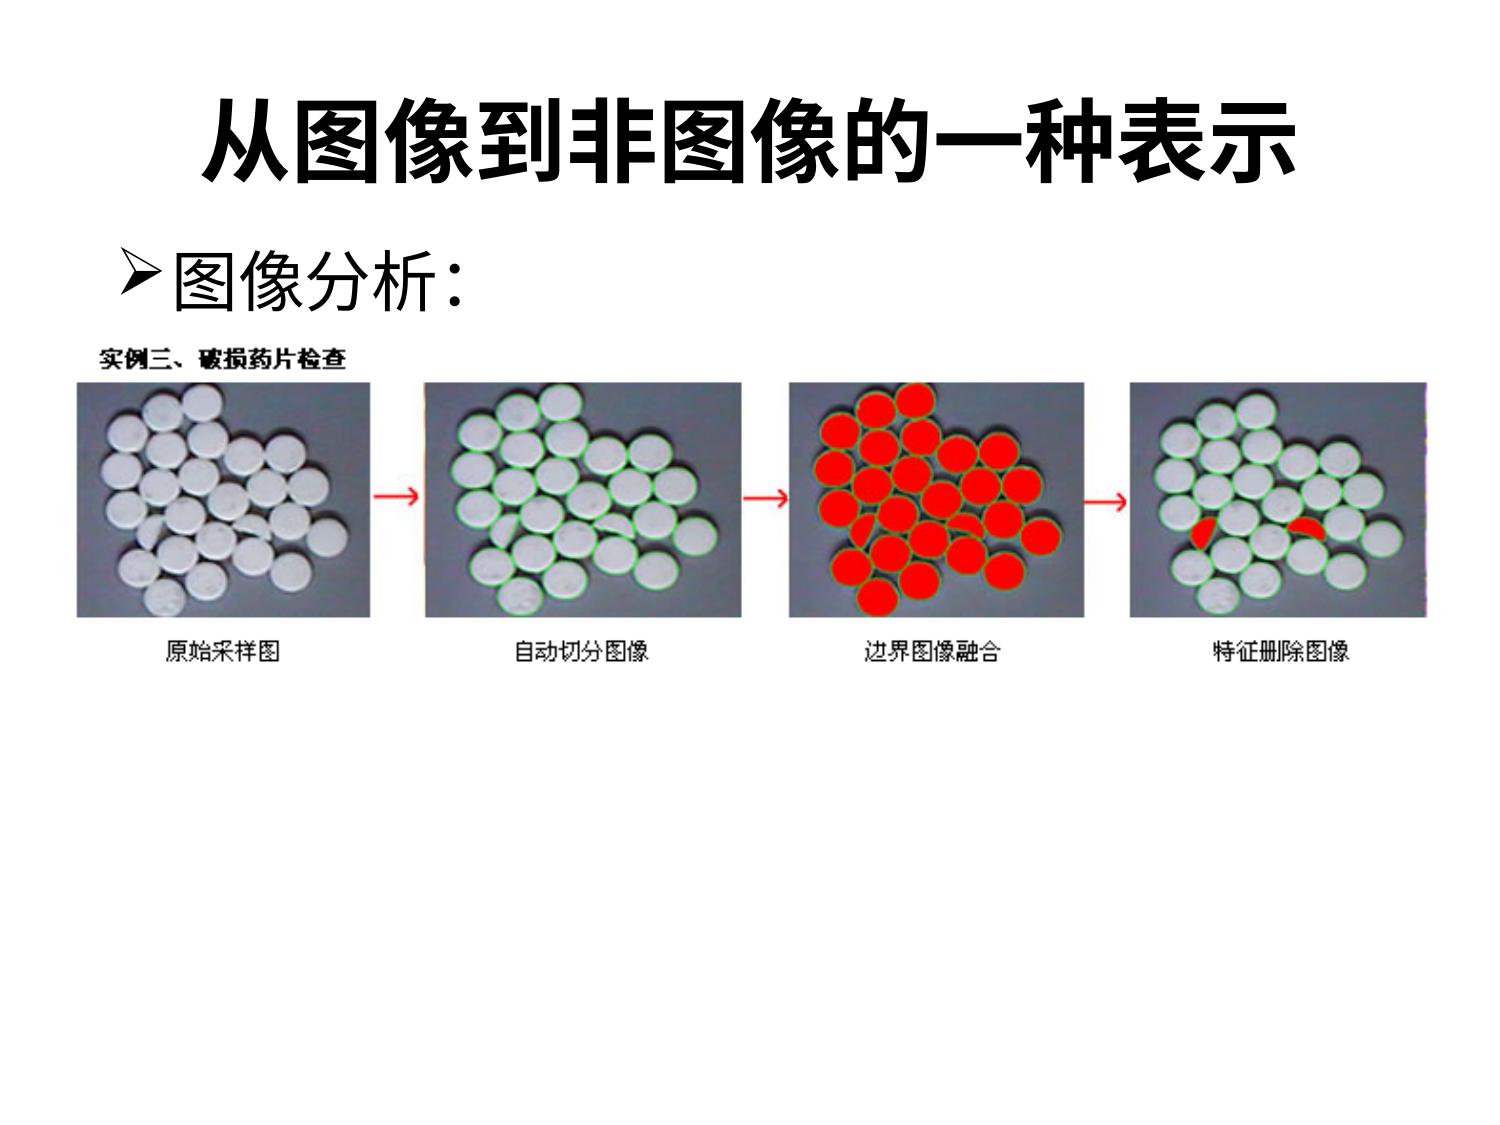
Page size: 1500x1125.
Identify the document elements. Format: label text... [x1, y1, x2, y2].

picture [64, 337, 1438, 681]
list 图像分析： [100, 231, 1451, 975]
title 从图像到非图像的一种表示 [74, 44, 1426, 233]
